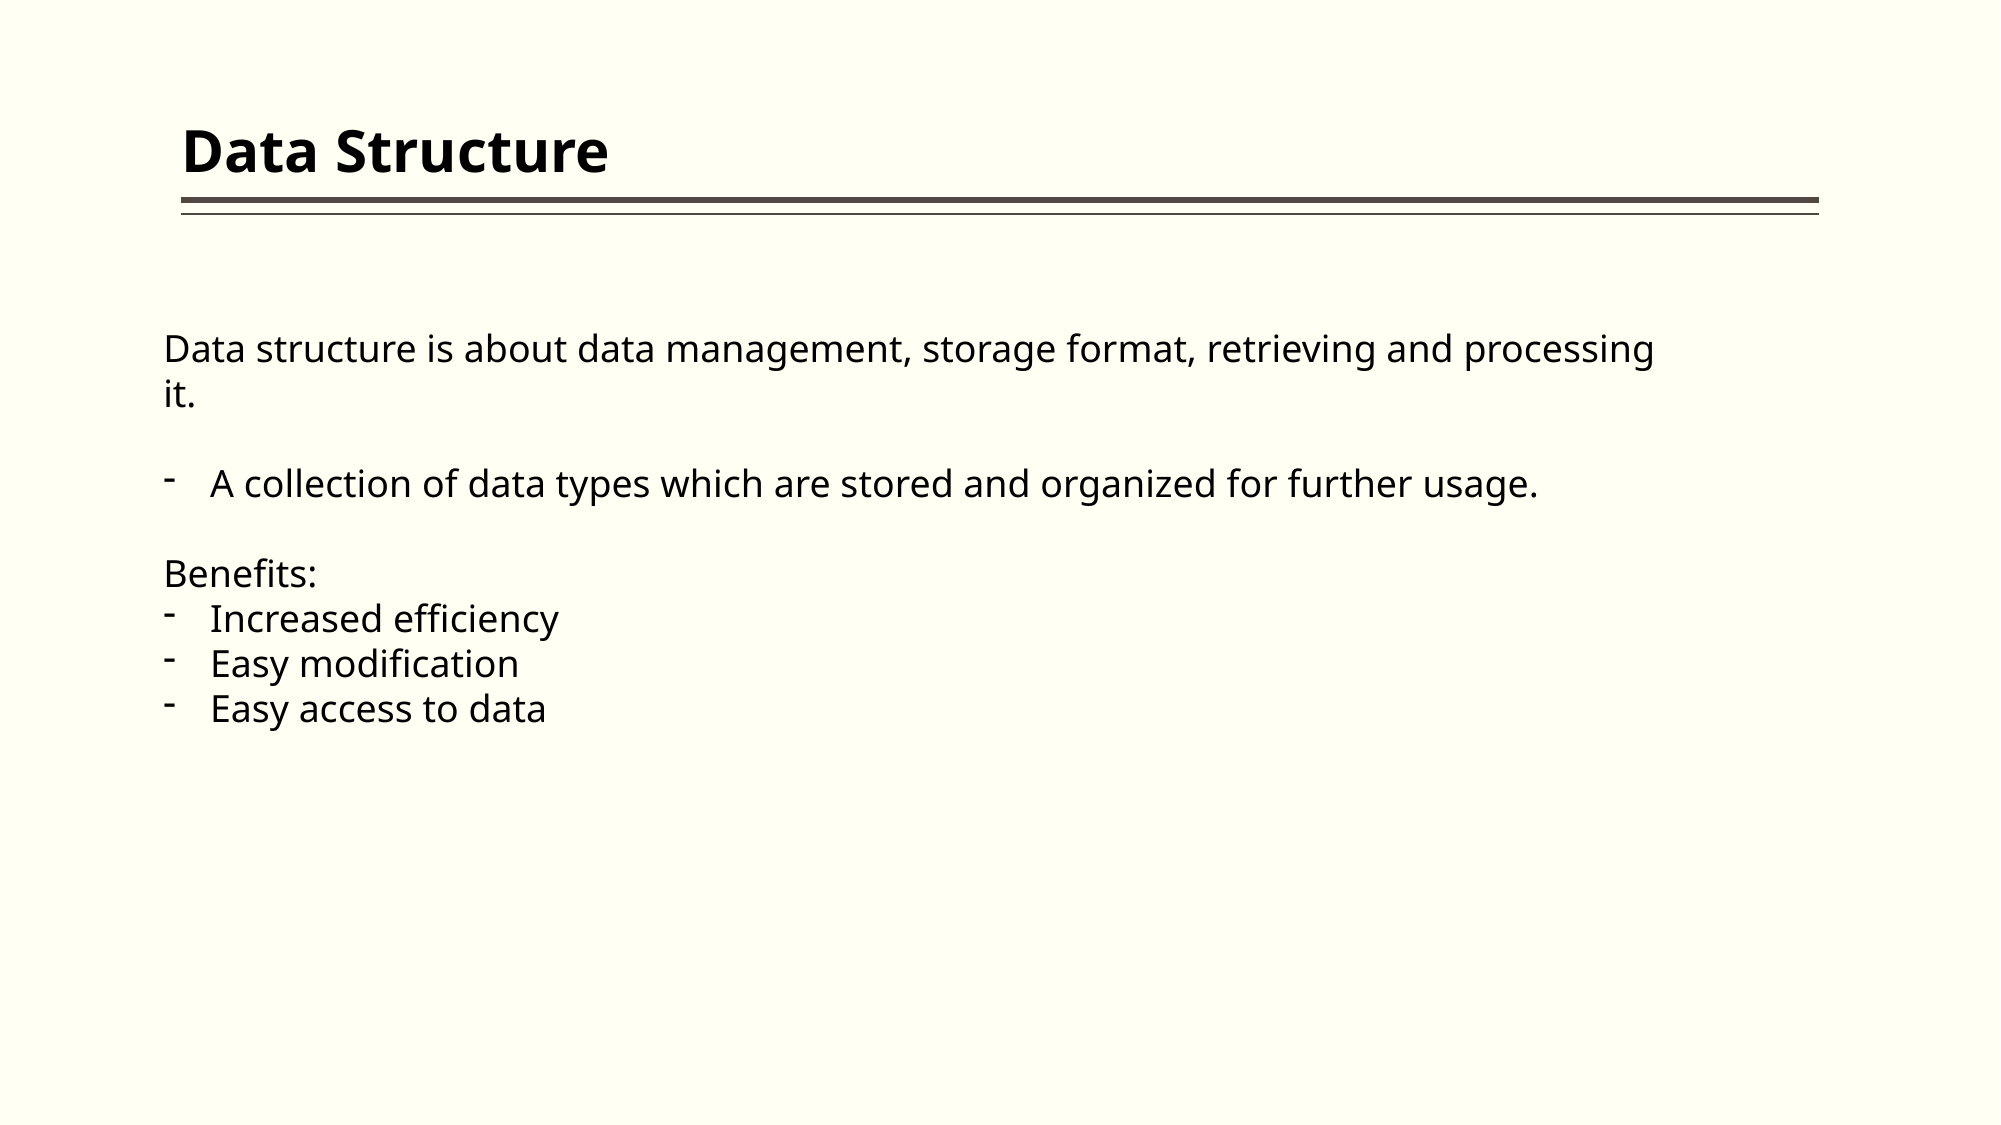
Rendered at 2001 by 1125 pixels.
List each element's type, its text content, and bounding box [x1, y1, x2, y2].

title Data Structure [181, 12, 1819, 193]
text_box Data structure is about data management, storage format, retrieving and processing it. A collection of data types which are stored and organized for further usage. Benefits: Increased efficiency Easy modification Easy access to data [148, 317, 1682, 828]
